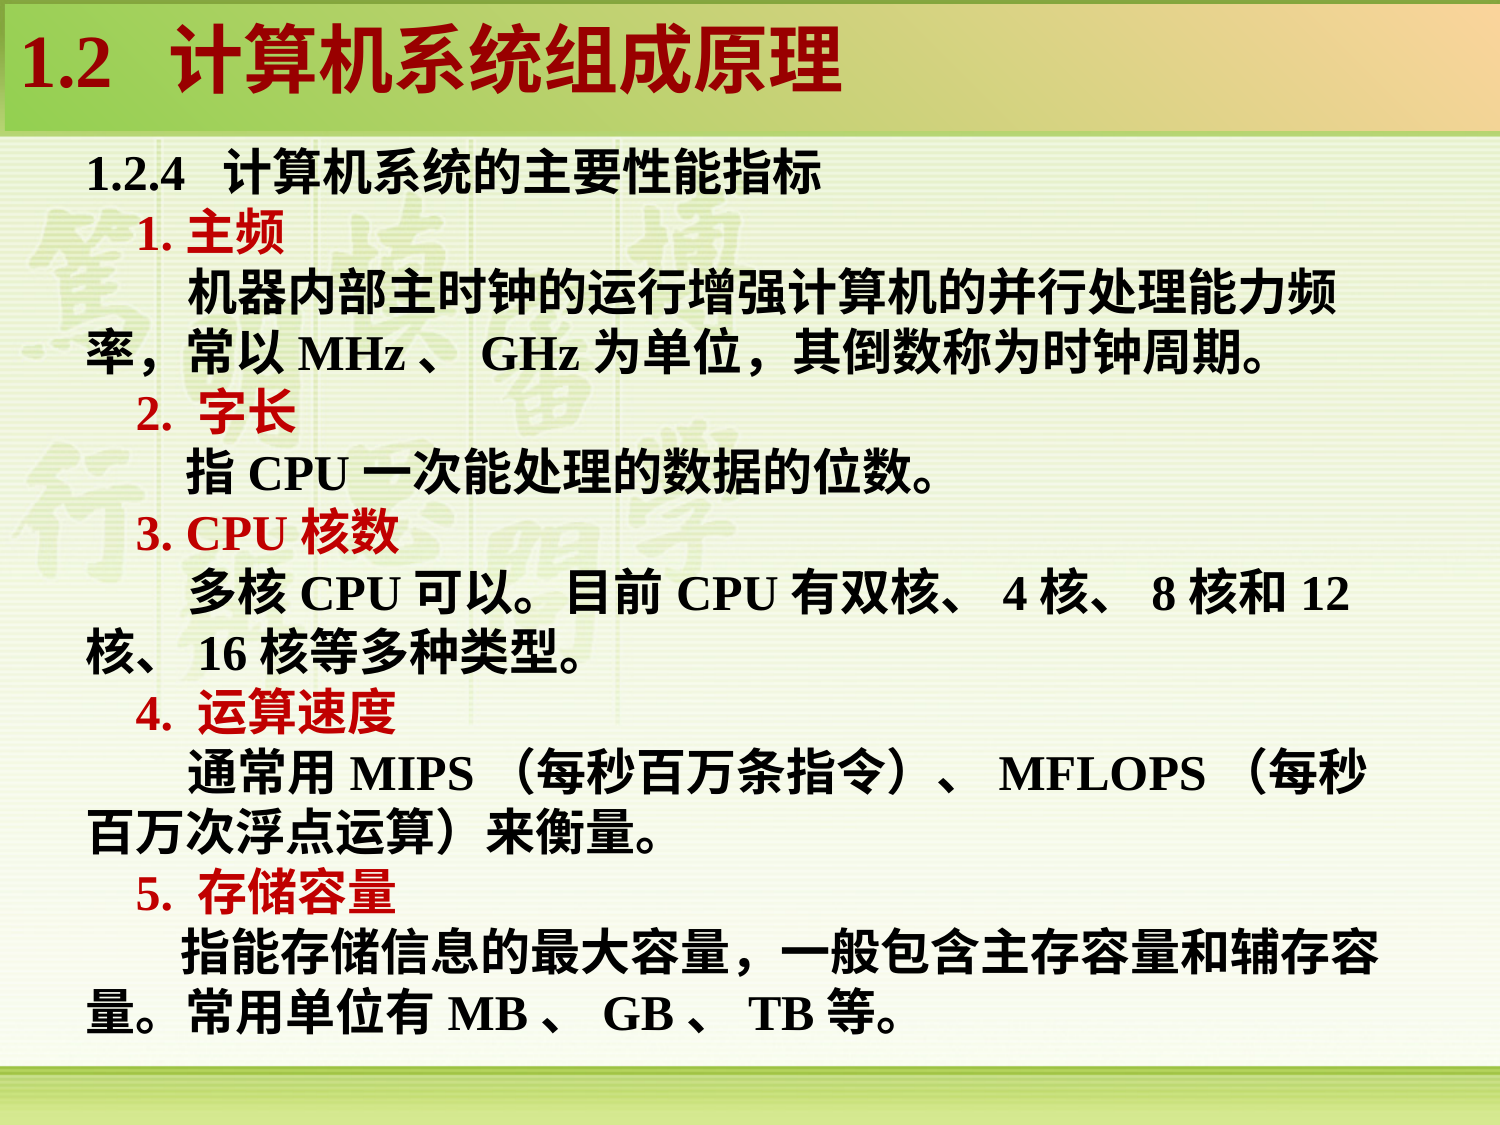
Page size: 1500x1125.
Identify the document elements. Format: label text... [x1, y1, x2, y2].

slide_number [1074, 1025, 1388, 1100]
text_box 1.2 计算机系统组成原理 [4, 4, 1500, 131]
text_box 1.2.4 计算机系统的主要性能指标 1.主频 机器内部主时钟的运行增强计算机的并行处理能力频率，常以MHz、GHz为单位，其倒数称为时钟周期。 2. 字长 指CPU一次能处理的数据的位数。 3. CPU核数 多核CPU可以。目前CPU有双核、4核、8核和12核、16核等多种类型。 4. 运算速度 通常用MIPS（每秒百万条指令）、MFLOPS（每秒百万次浮点运算）来衡量。 5. 存储容量 指能存储信息的最大容量，一般包含主存容量和辅存容量。常用单位有MB、GB、TB等。 [70, 133, 1418, 1048]
slide_number [112, 1025, 425, 1100]
picture [0, 0, 1500, 1125]
